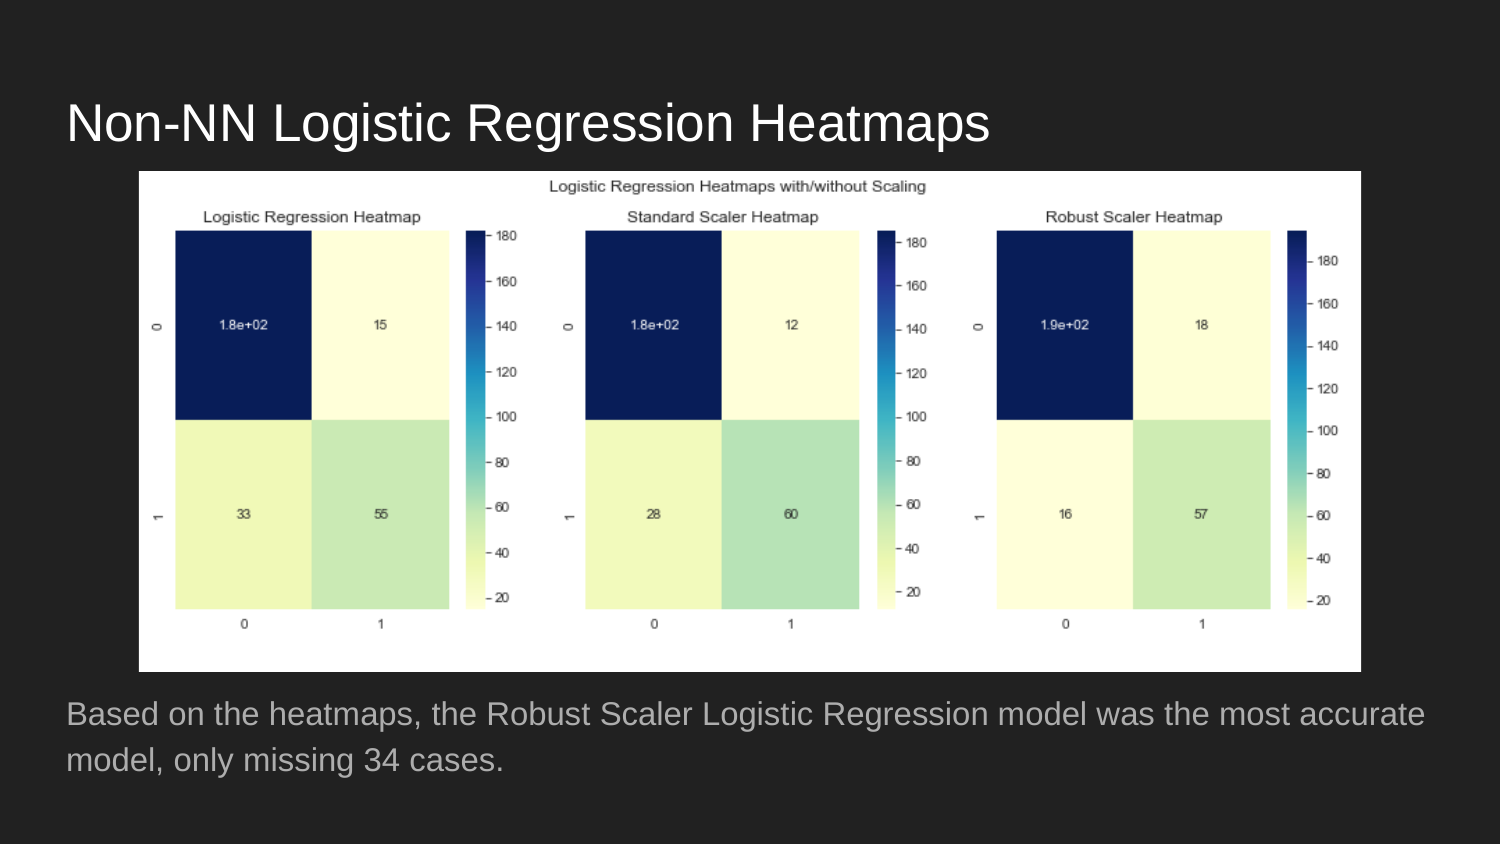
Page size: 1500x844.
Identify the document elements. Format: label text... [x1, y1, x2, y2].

list Based on the heatmaps, the Robust Scaler Logistic Regression model was the most accurate model, only missing 34 cases. [51, 671, 1449, 793]
picture [138, 171, 1362, 673]
title Non-NN Logistic Regression Heatmaps [51, 72, 1449, 167]
